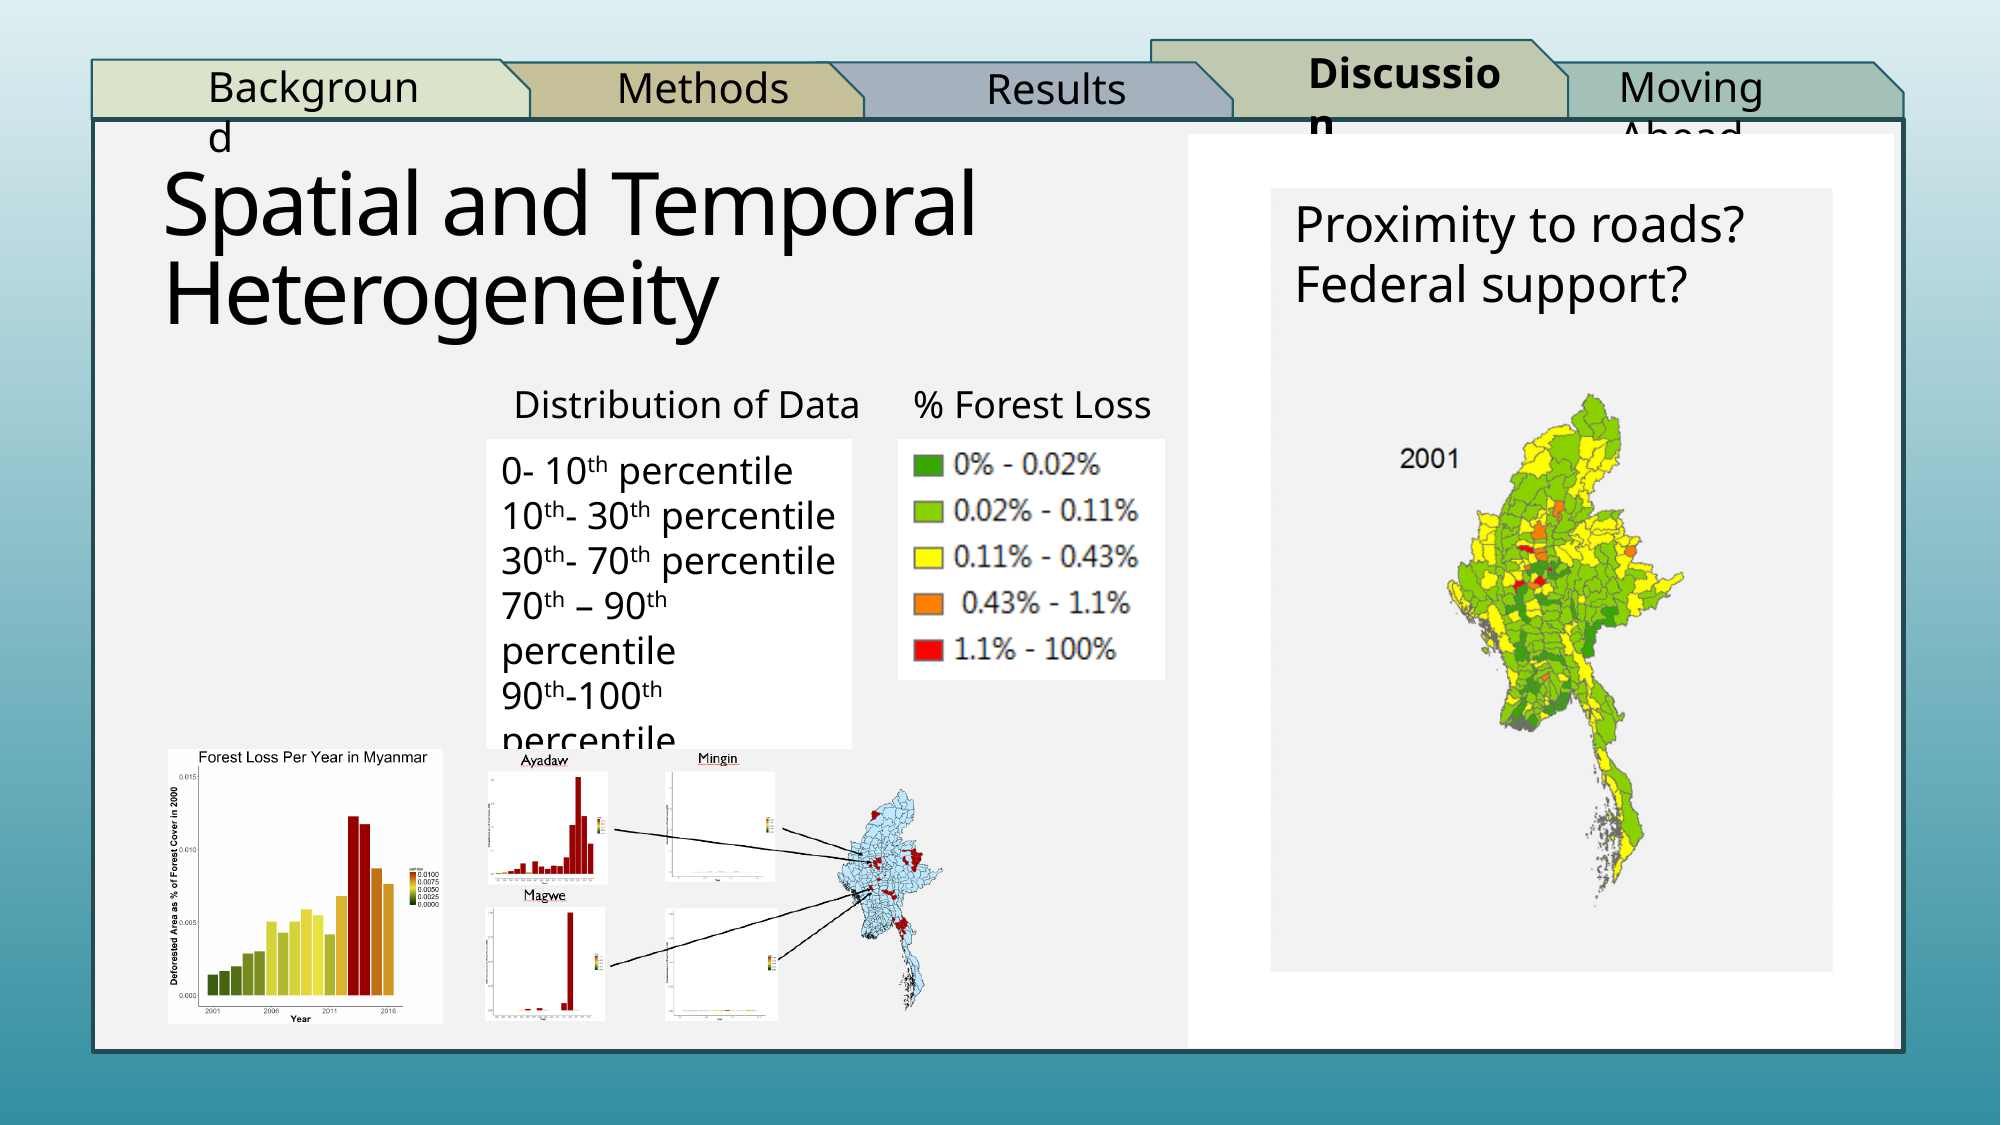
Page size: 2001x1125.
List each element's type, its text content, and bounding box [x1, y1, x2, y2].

picture [1188, 134, 1894, 1048]
picture [898, 438, 1165, 680]
text_box Distribution of Data [498, 373, 880, 434]
title Spatial and Temporal Heterogeneity [147, 117, 1915, 390]
text_box 0- 10th percentile 10th- 30th percentile 30th- 70th percentile 70th – 90th percentile 90th-100th percentile [486, 439, 853, 749]
text_box % Forest Loss [898, 373, 1188, 434]
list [167, 749, 443, 1025]
picture [476, 749, 956, 1025]
